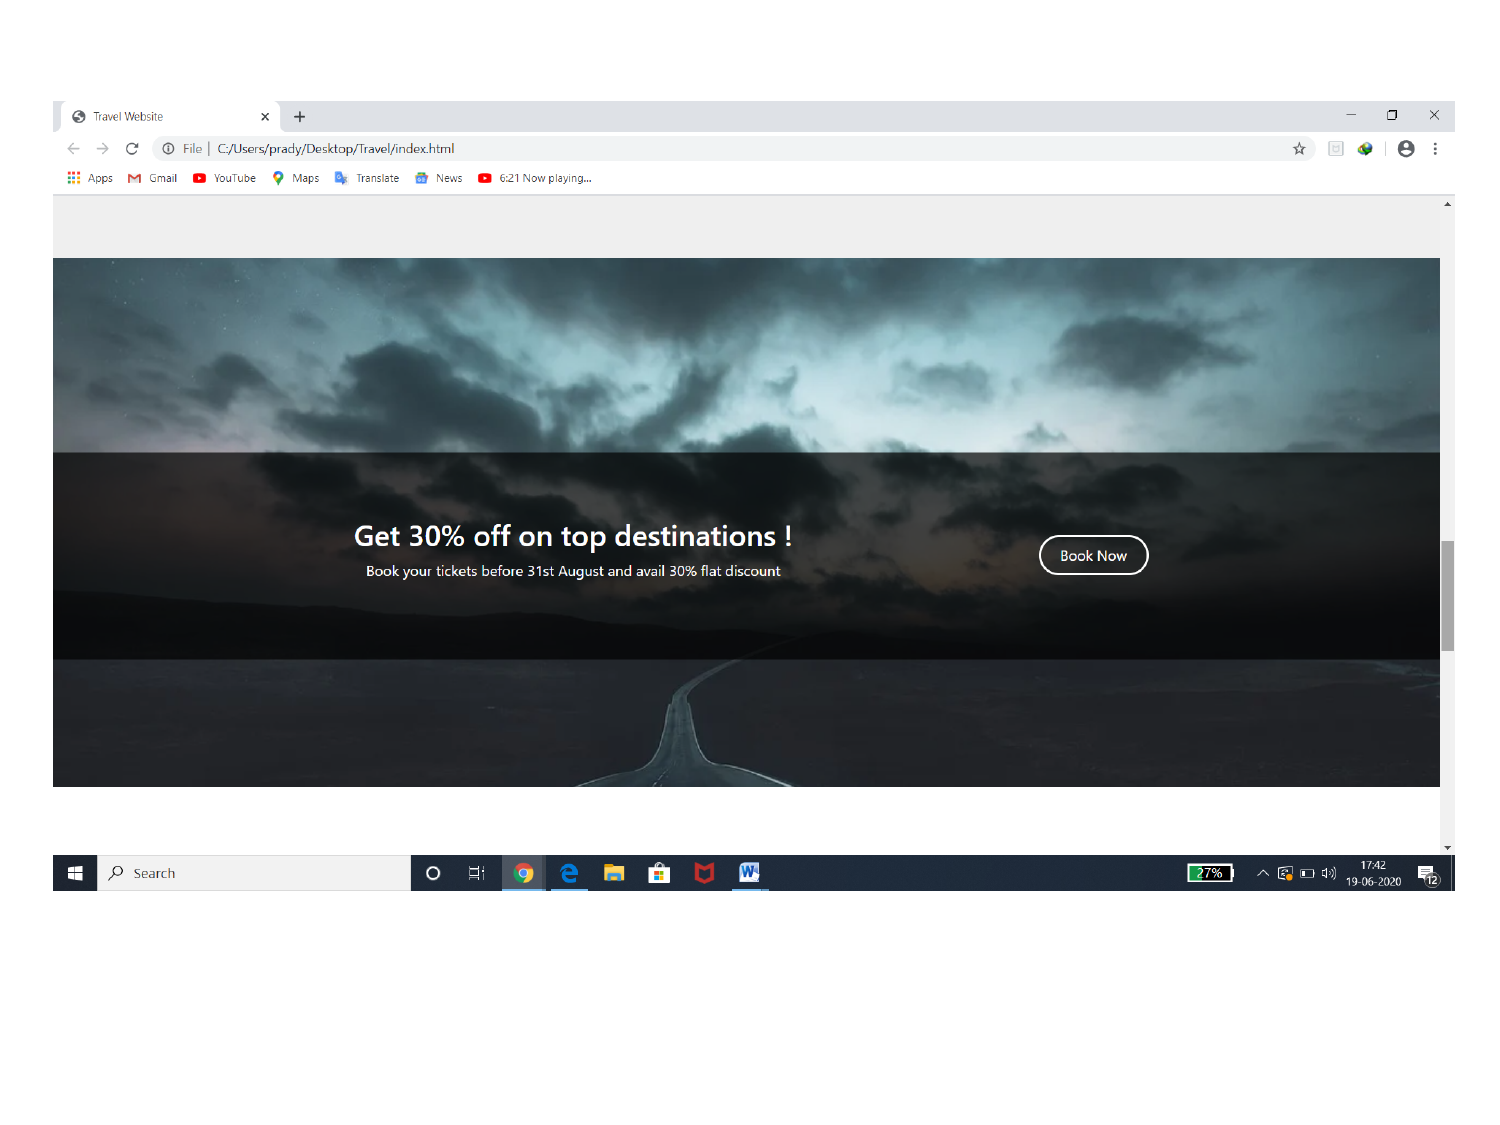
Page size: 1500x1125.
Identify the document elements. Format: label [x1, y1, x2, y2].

picture [52, 101, 1455, 891]
